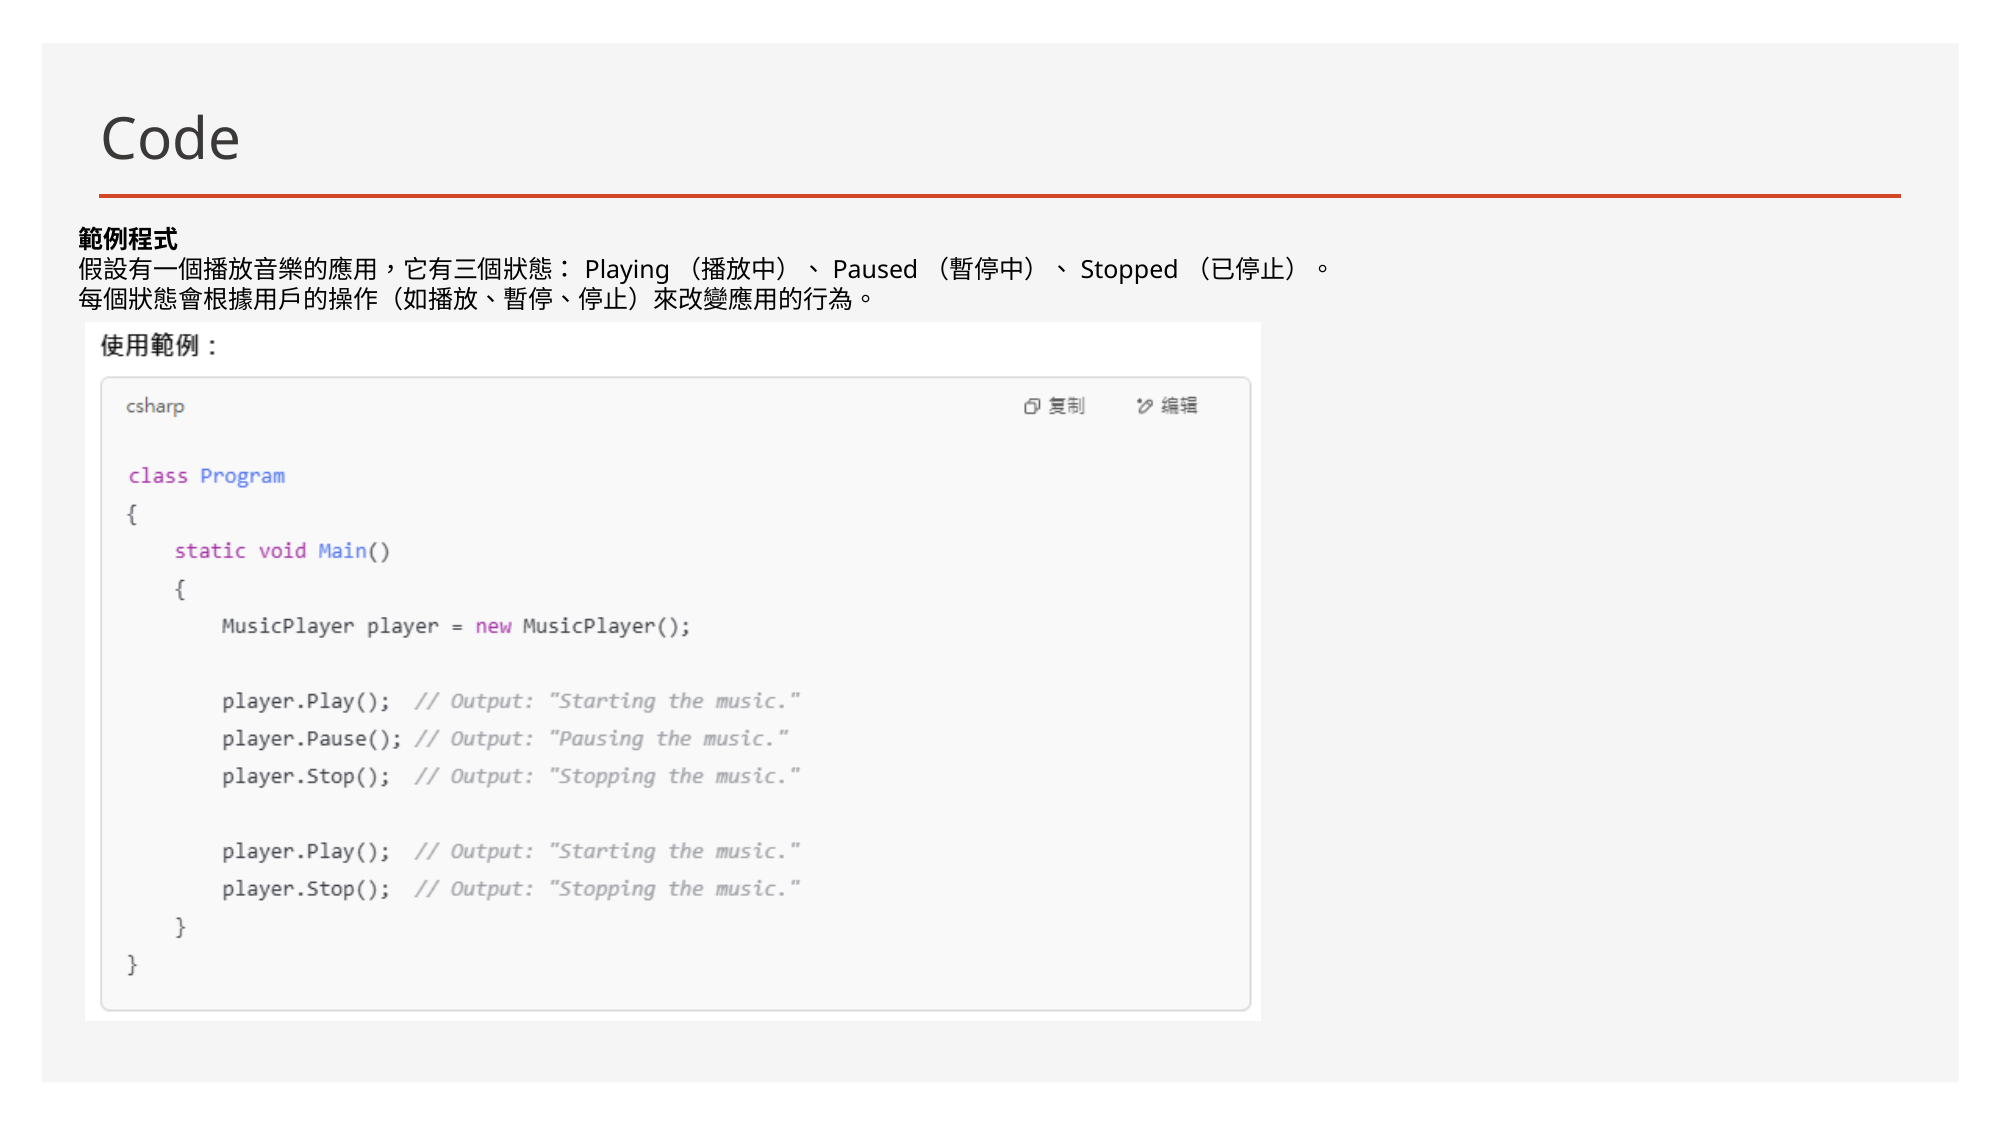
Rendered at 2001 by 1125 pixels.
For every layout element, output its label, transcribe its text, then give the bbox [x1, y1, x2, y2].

text_box 範例程式 假設有一個播放音樂的應用，它有三個狀態：Playing（播放中）、Paused（暫停中）、Stopped（已停止）。 每個狀態會根據用戶的操作（如播放、暫停、停止）來改變應用的行為。 [63, 216, 1350, 321]
picture [85, 322, 1261, 1021]
title Code [85, 73, 1214, 179]
